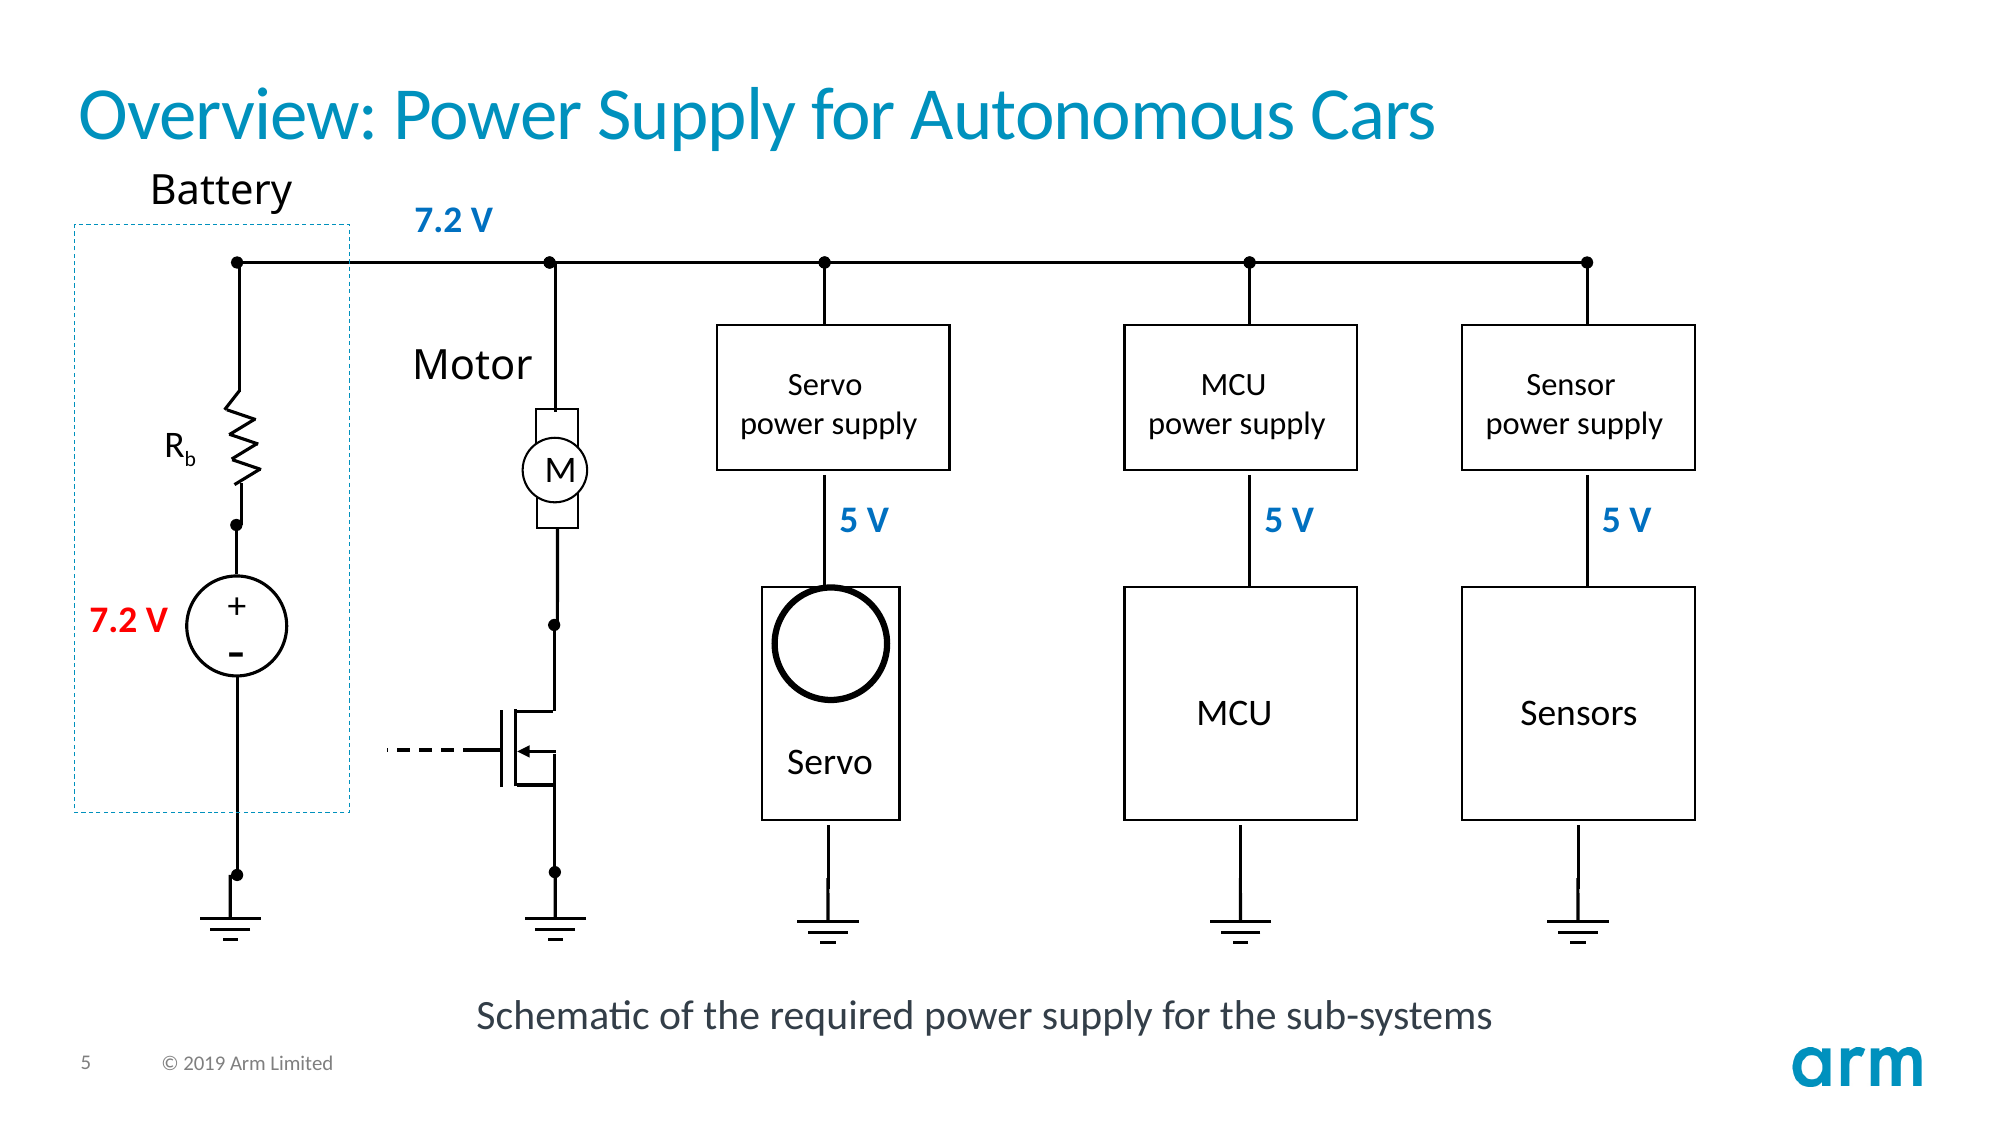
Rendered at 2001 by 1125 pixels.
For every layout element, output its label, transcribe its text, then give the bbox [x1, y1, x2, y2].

picture [1802, 1056, 1822, 1079]
text_box [1123, 586, 1358, 821]
text_box 7.2 V [399, 187, 519, 248]
text_box Sensors [1512, 687, 1647, 750]
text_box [224, 262, 262, 525]
text_box Battery [149, 162, 363, 250]
text_box [1123, 324, 1358, 471]
title Overview: Power Supply for Autonomous Cars [78, 78, 1922, 186]
text_box [237, 263, 350, 813]
text_box MCU [1196, 687, 1309, 750]
text_box 5 V [825, 487, 944, 548]
picture [1792, 1072, 1803, 1087]
text_box [74, 224, 350, 573]
text_box MCU power supply [1124, 362, 1350, 441]
text_box [1461, 586, 1696, 821]
text_box Motor [412, 337, 625, 411]
picture [1915, 1047, 1922, 1055]
picture [1894, 1047, 1904, 1051]
picture [1816, 1047, 1853, 1087]
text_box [1547, 878, 1609, 943]
list Schematic of the required power supply for the sub-systems [224, 987, 1746, 1077]
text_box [199, 874, 261, 940]
text_box M [529, 477, 600, 498]
text_box [716, 324, 951, 471]
text_box Servo [787, 737, 900, 800]
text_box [1209, 878, 1272, 943]
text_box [387, 624, 586, 940]
text_box [74, 692, 237, 813]
text_box Rb [262, 412, 272, 479]
picture [1792, 1047, 1805, 1062]
text_box Sensor power supply [1462, 362, 1687, 441]
picture [1850, 1047, 1884, 1087]
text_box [373, 411, 736, 477]
text_box [1461, 324, 1696, 471]
text_box 5 V [1250, 487, 1369, 548]
text_box 5 V [1588, 487, 1707, 548]
picture [1901, 1056, 1913, 1087]
text_box [761, 586, 901, 821]
text_box Servo power supply [720, 362, 937, 441]
text_box [774, 586, 888, 701]
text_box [74, 573, 287, 692]
text_box Rb [149, 412, 224, 479]
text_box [797, 878, 859, 943]
picture [1880, 1056, 1891, 1087]
